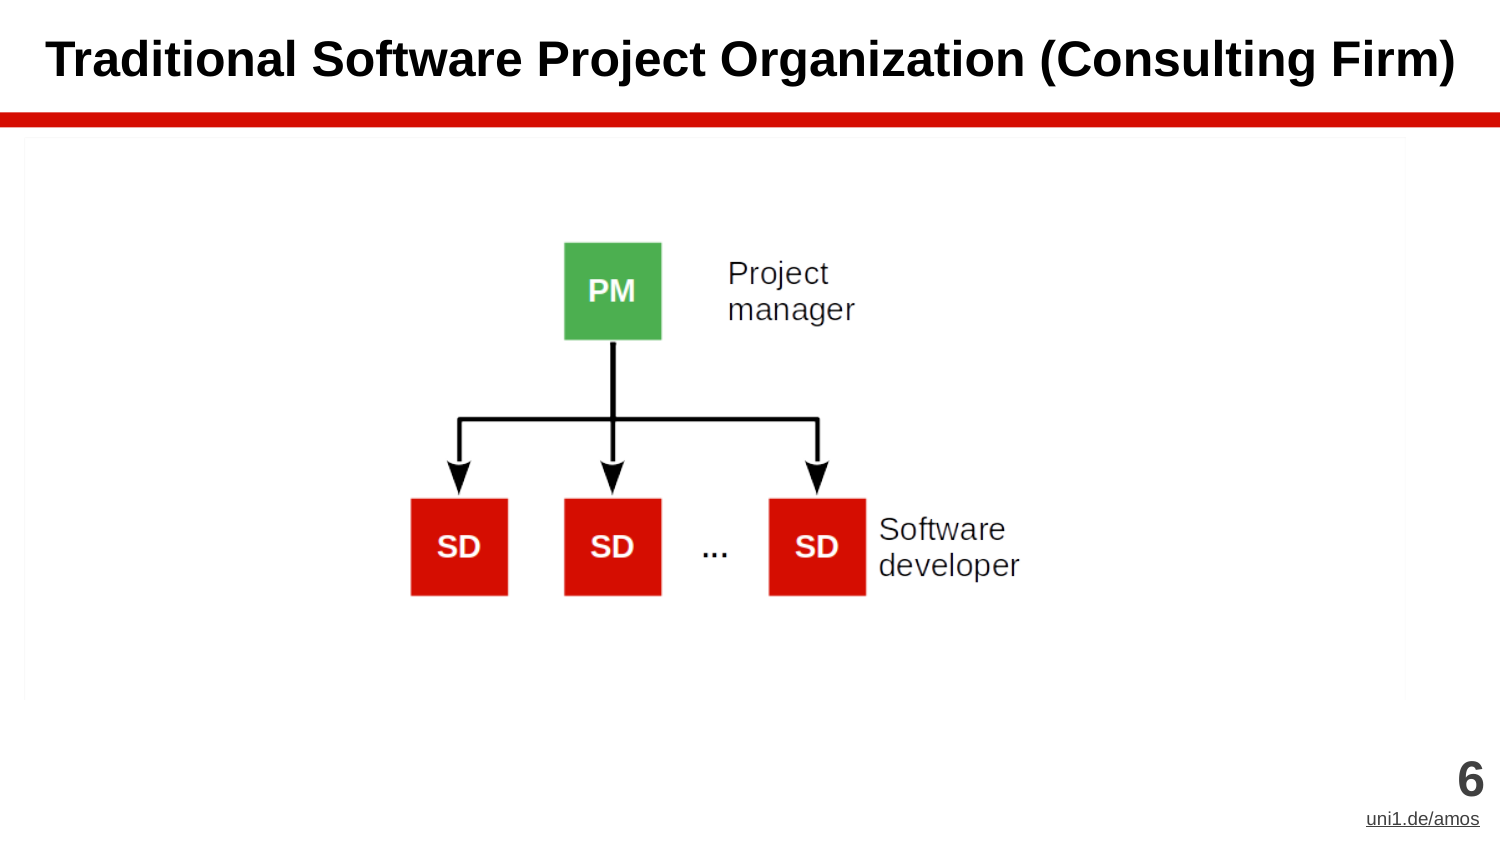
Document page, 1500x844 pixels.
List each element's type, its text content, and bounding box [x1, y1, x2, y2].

slide_number ‹#› uni1.de/amos [1200, 693, 1500, 844]
picture [24, 137, 1406, 700]
title Traditional Software Project Organization (Consulting Firm) [0, 0, 1500, 113]
